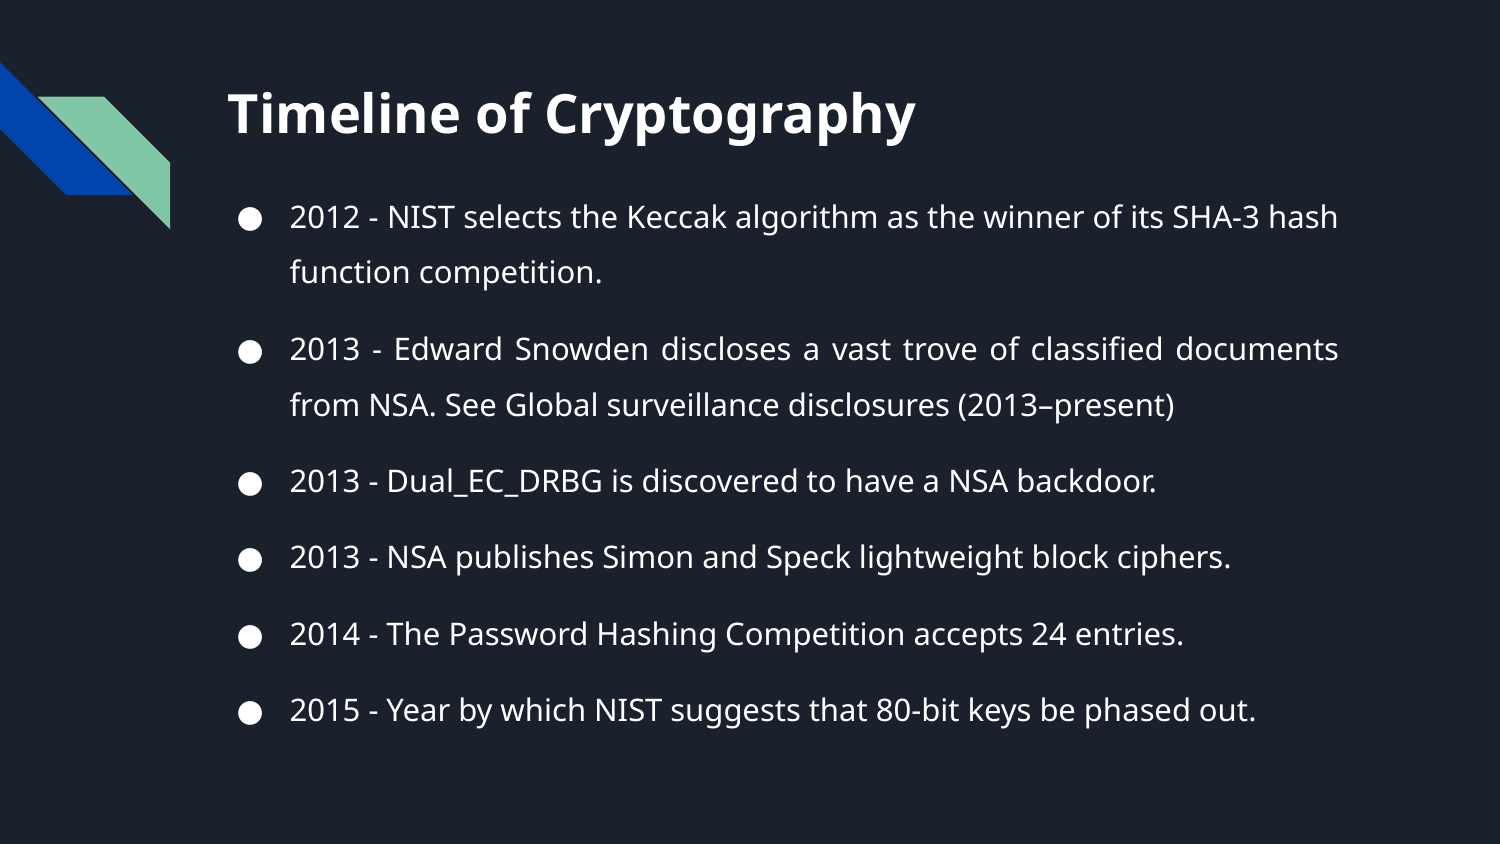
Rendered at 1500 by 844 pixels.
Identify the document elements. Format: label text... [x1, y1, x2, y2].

title Timeline of Cryptography [212, 64, 1368, 164]
list 2012 - NIST selects the Keccak algorithm as the winner of its SHA-3 hash function competition. 2013 - Edward Snowden discloses a vast trove of classified documents from NSA. See Global surveillance disclosures (2013–present) 2013 - Dual_EC_DRBG is discovered to have a NSA backdoor. 2013 - NSA publishes Simon and Speck lightweight block ciphers. 2014 - The Password Hashing Competition accepts 24 entries. 2015 - Year by which NIST suggests that 80-bit keys be phased out. [199, 163, 1355, 776]
